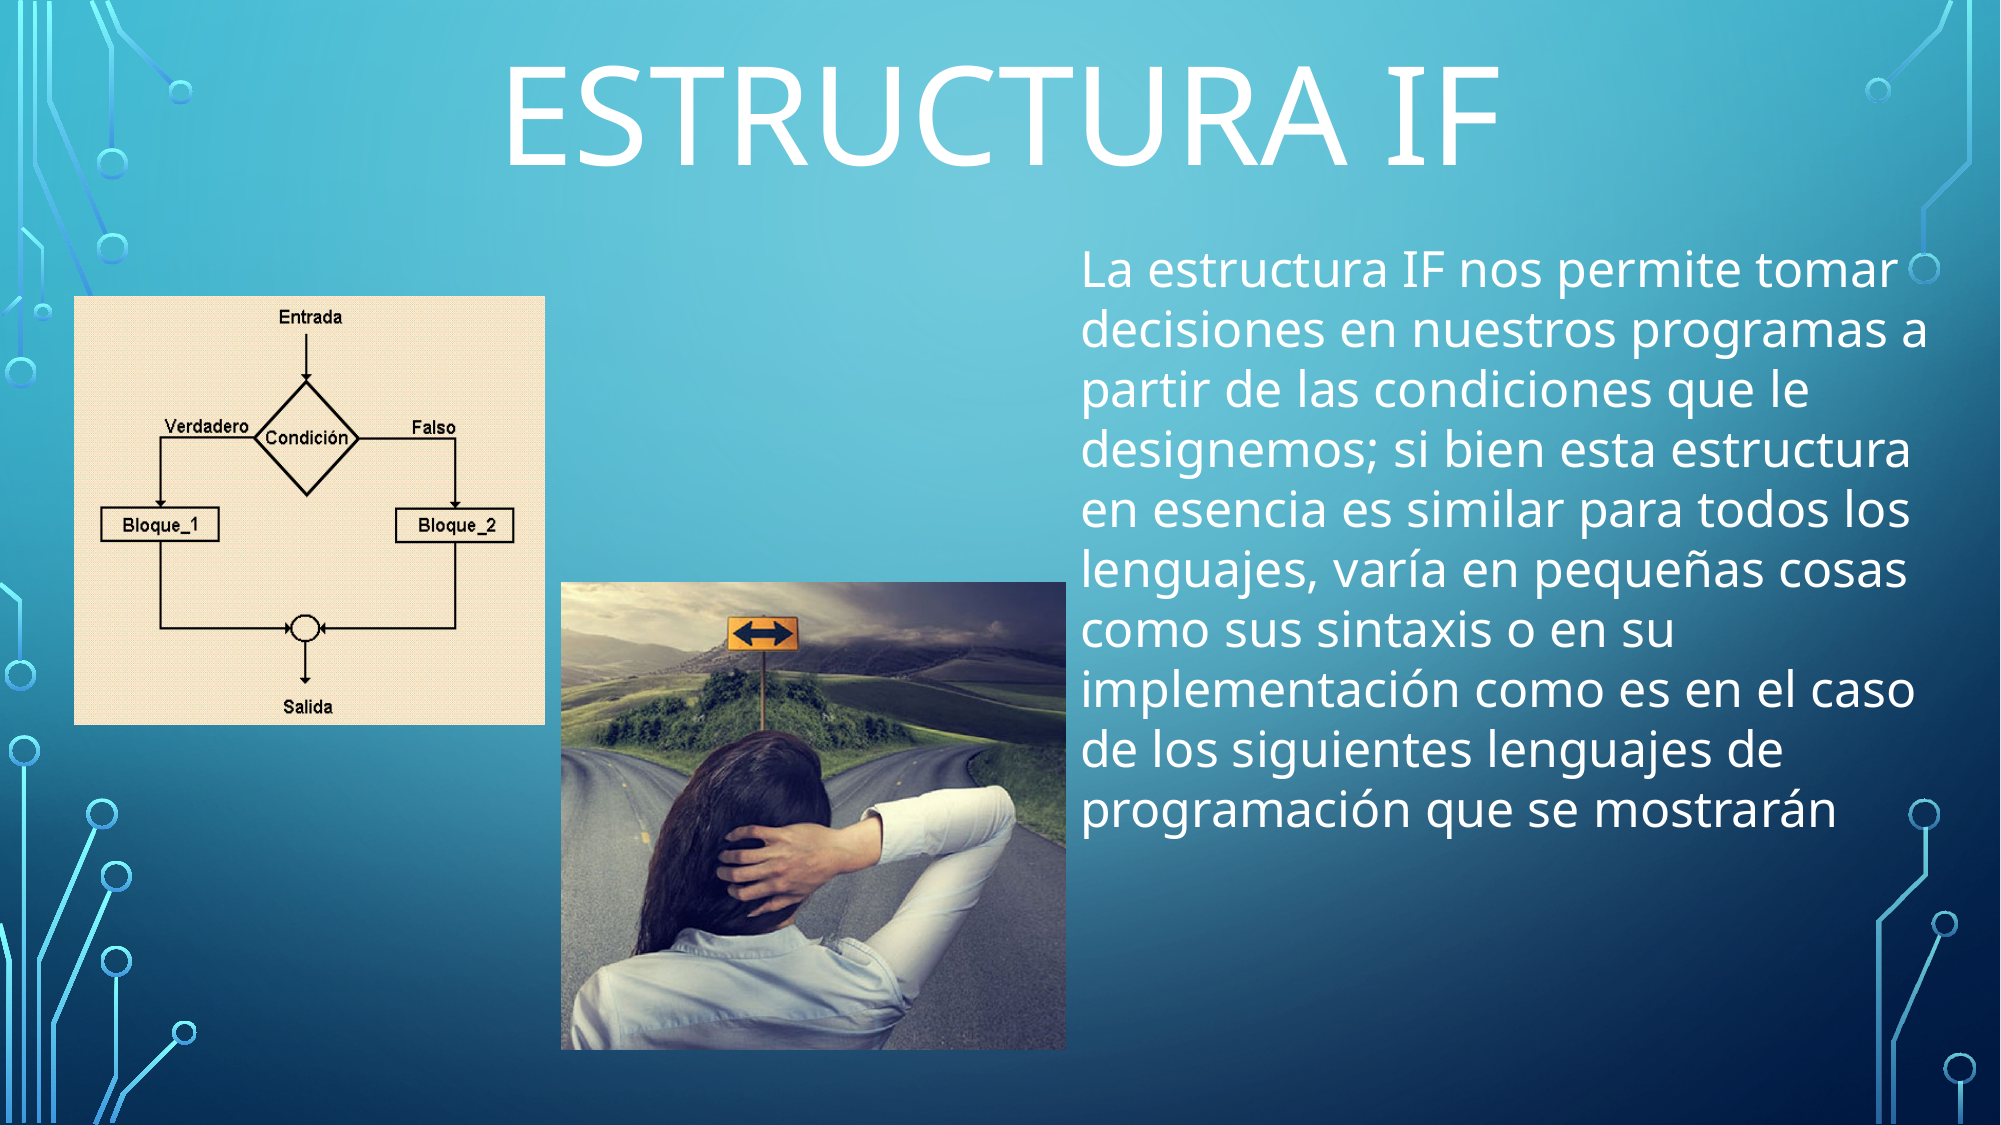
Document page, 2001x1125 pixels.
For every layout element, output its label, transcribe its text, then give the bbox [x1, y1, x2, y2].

picture [561, 582, 1066, 1050]
picture [74, 295, 545, 725]
title Estructura IF [187, 0, 1813, 243]
text_box La estructura IF nos permite tomar decisiones en nuestros programas a partir de las condiciones que le designemos; si bien esta estructura en esencia es similar para todos los lenguajes, varía en pequeñas cosas como sus sintaxis o en su implementación como es en el caso de los siguientes lenguajes de programación que se mostrarán [1065, 230, 1982, 845]
